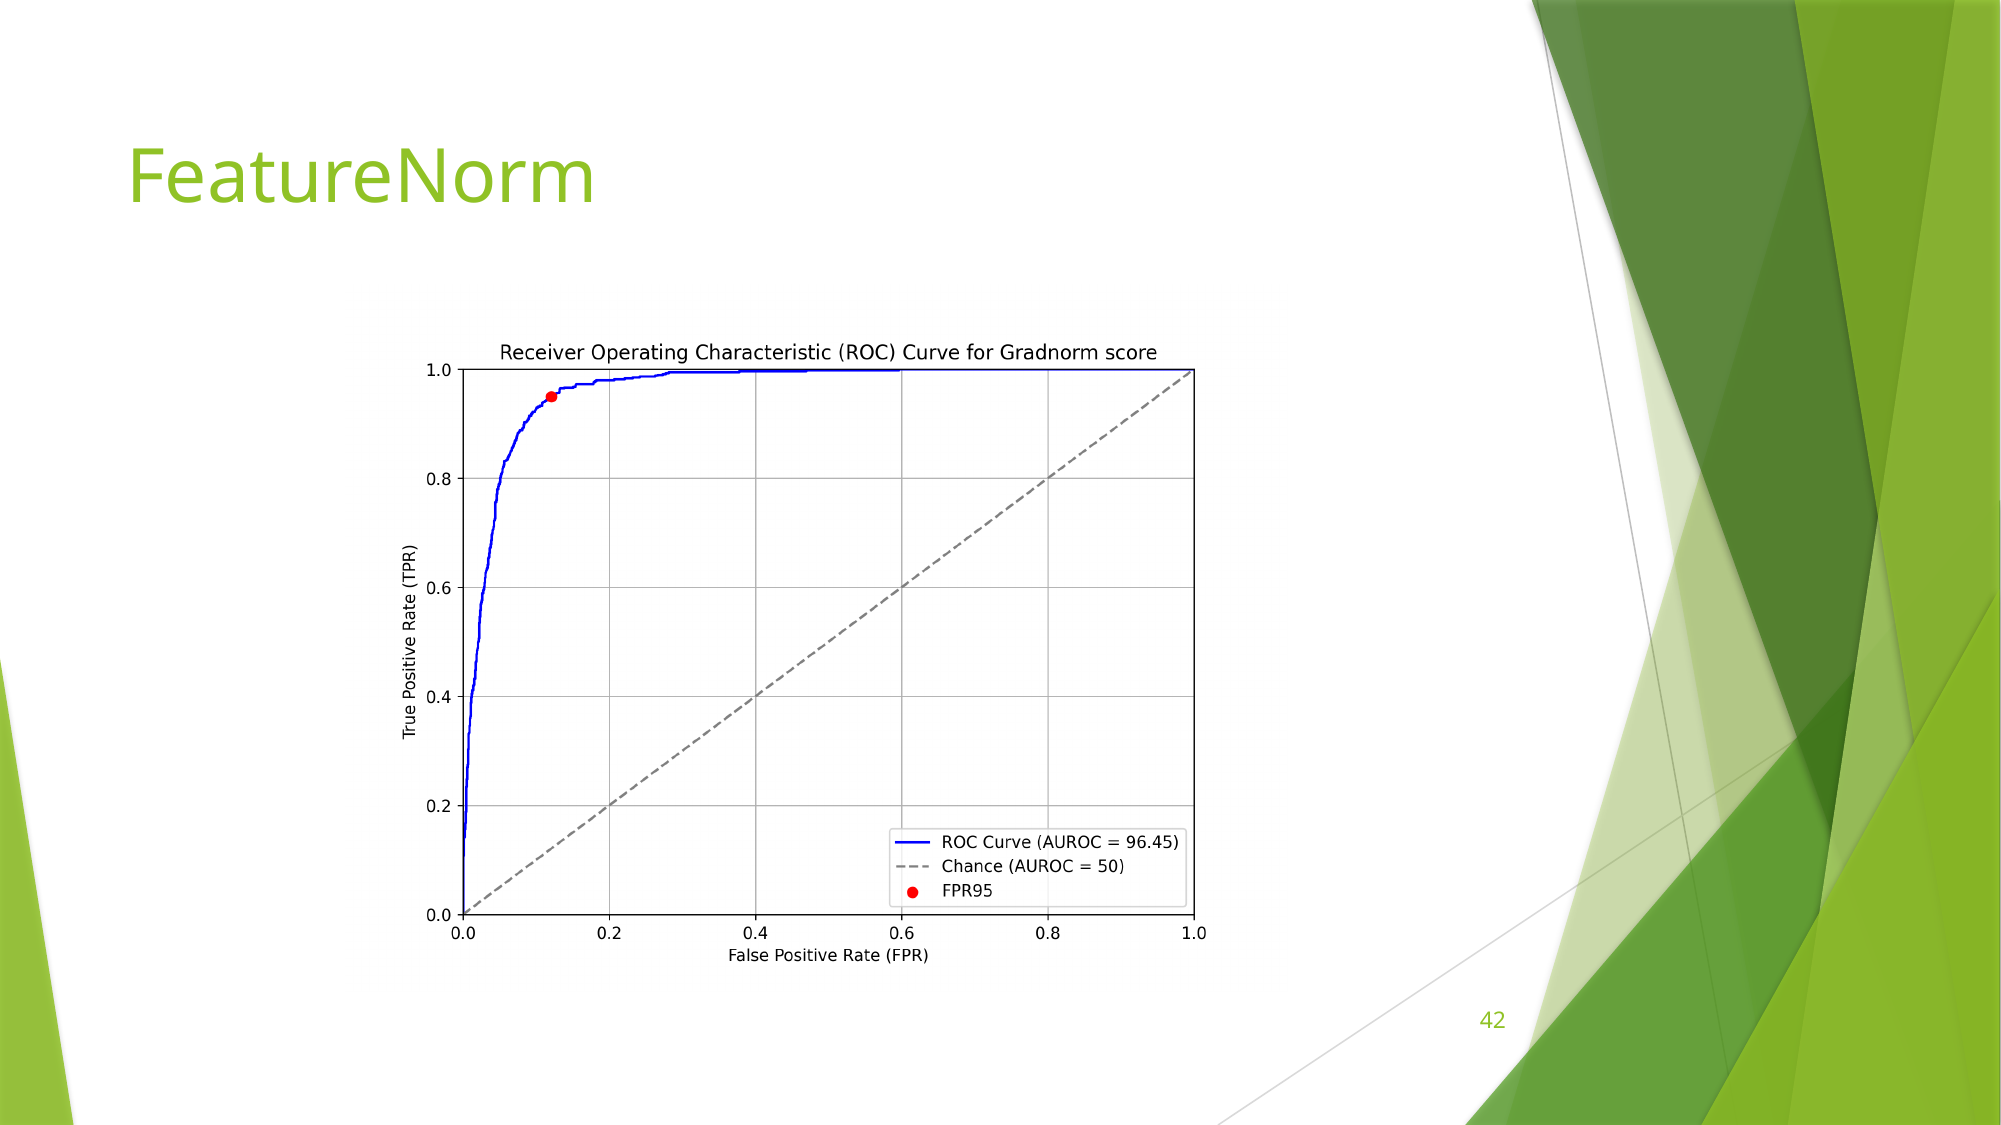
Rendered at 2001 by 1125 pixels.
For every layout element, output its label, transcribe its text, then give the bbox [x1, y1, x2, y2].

title FeatureNorm [111, 119, 1522, 269]
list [344, 284, 1288, 992]
slide_number 42 [1409, 991, 1522, 1051]
